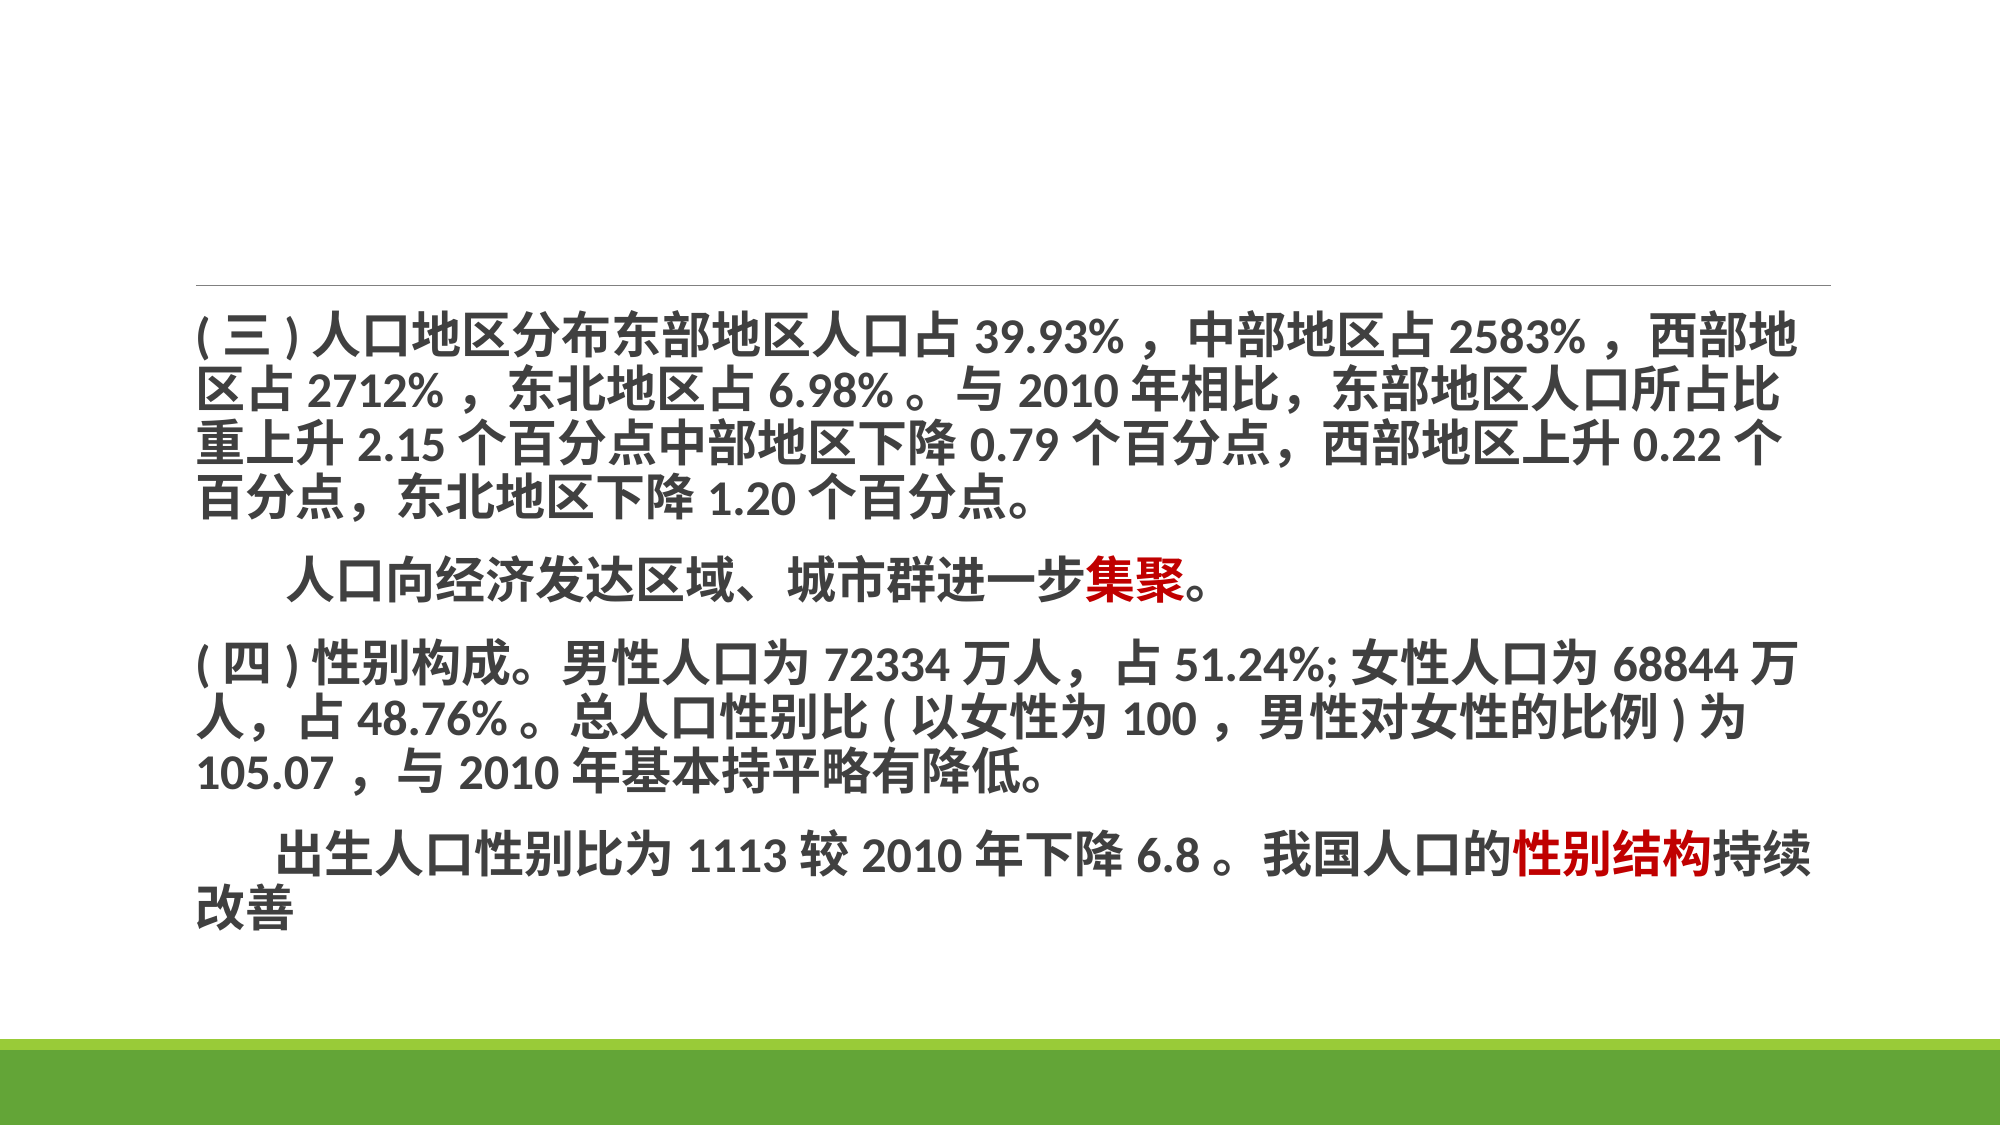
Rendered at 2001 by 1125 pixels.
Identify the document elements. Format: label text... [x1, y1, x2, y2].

list (三)人口地区分布东部地区人口占39.93%，中部地区占2583%，西部地区占2712%，东北地区占6.98%。与2010年相比，东部地区人口所占比重上升2.15个百分点中部地区下降0.79个百分点，西部地区上升0.22个百分点，东北地区下降1.20个百分点。 人口向经济发达区域、城市群进一步集聚。 (四)性别构成。男性人口为72334万人，占51.24%;女性人口为68844万人，占48.76%。总人口性别比(以女性为100，男性对女性的比例)为105.07，与2010年基本持平略有降低。 出生人口性别比为1113较2010年下降6.8。我国人口的性别结构持续改善 [180, 302, 1830, 963]
